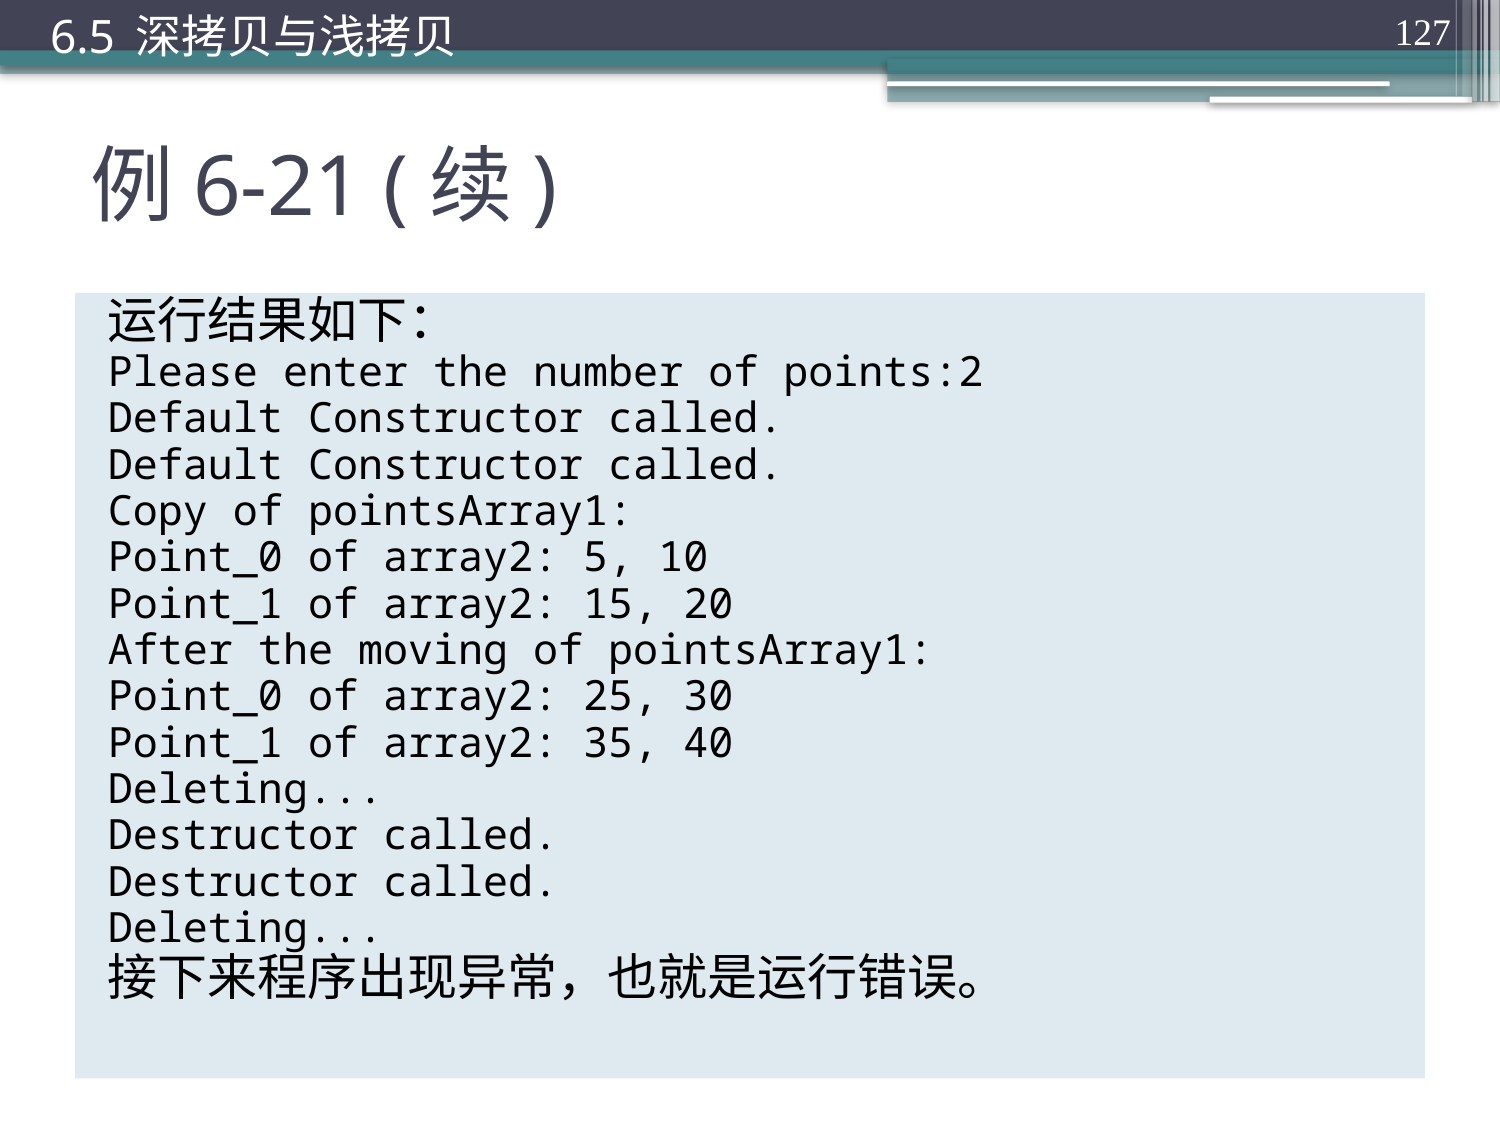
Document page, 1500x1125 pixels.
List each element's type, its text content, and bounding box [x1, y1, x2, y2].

title 例6-21 (续) [75, 94, 1425, 270]
slide_number 127 [1340, 0, 1466, 61]
text_box 6.5 深拷贝与浅拷贝 [35, 0, 1117, 71]
list 运行结果如下： Please enter the number of points:2 Default Constructor called. Default Constructor called. Copy of pointsArray1: Point_0 of array2: 5, 10 Point_1 of array2: 15, 20 After the moving of pointsArray1: Point_0 of array2: 25, 30 Point_1 of array2: 35, 40 Deleting... Destructor called. Destructor called. Deleting... 接下来程序出现异常，也就是运行错误。 [75, 292, 1425, 1079]
